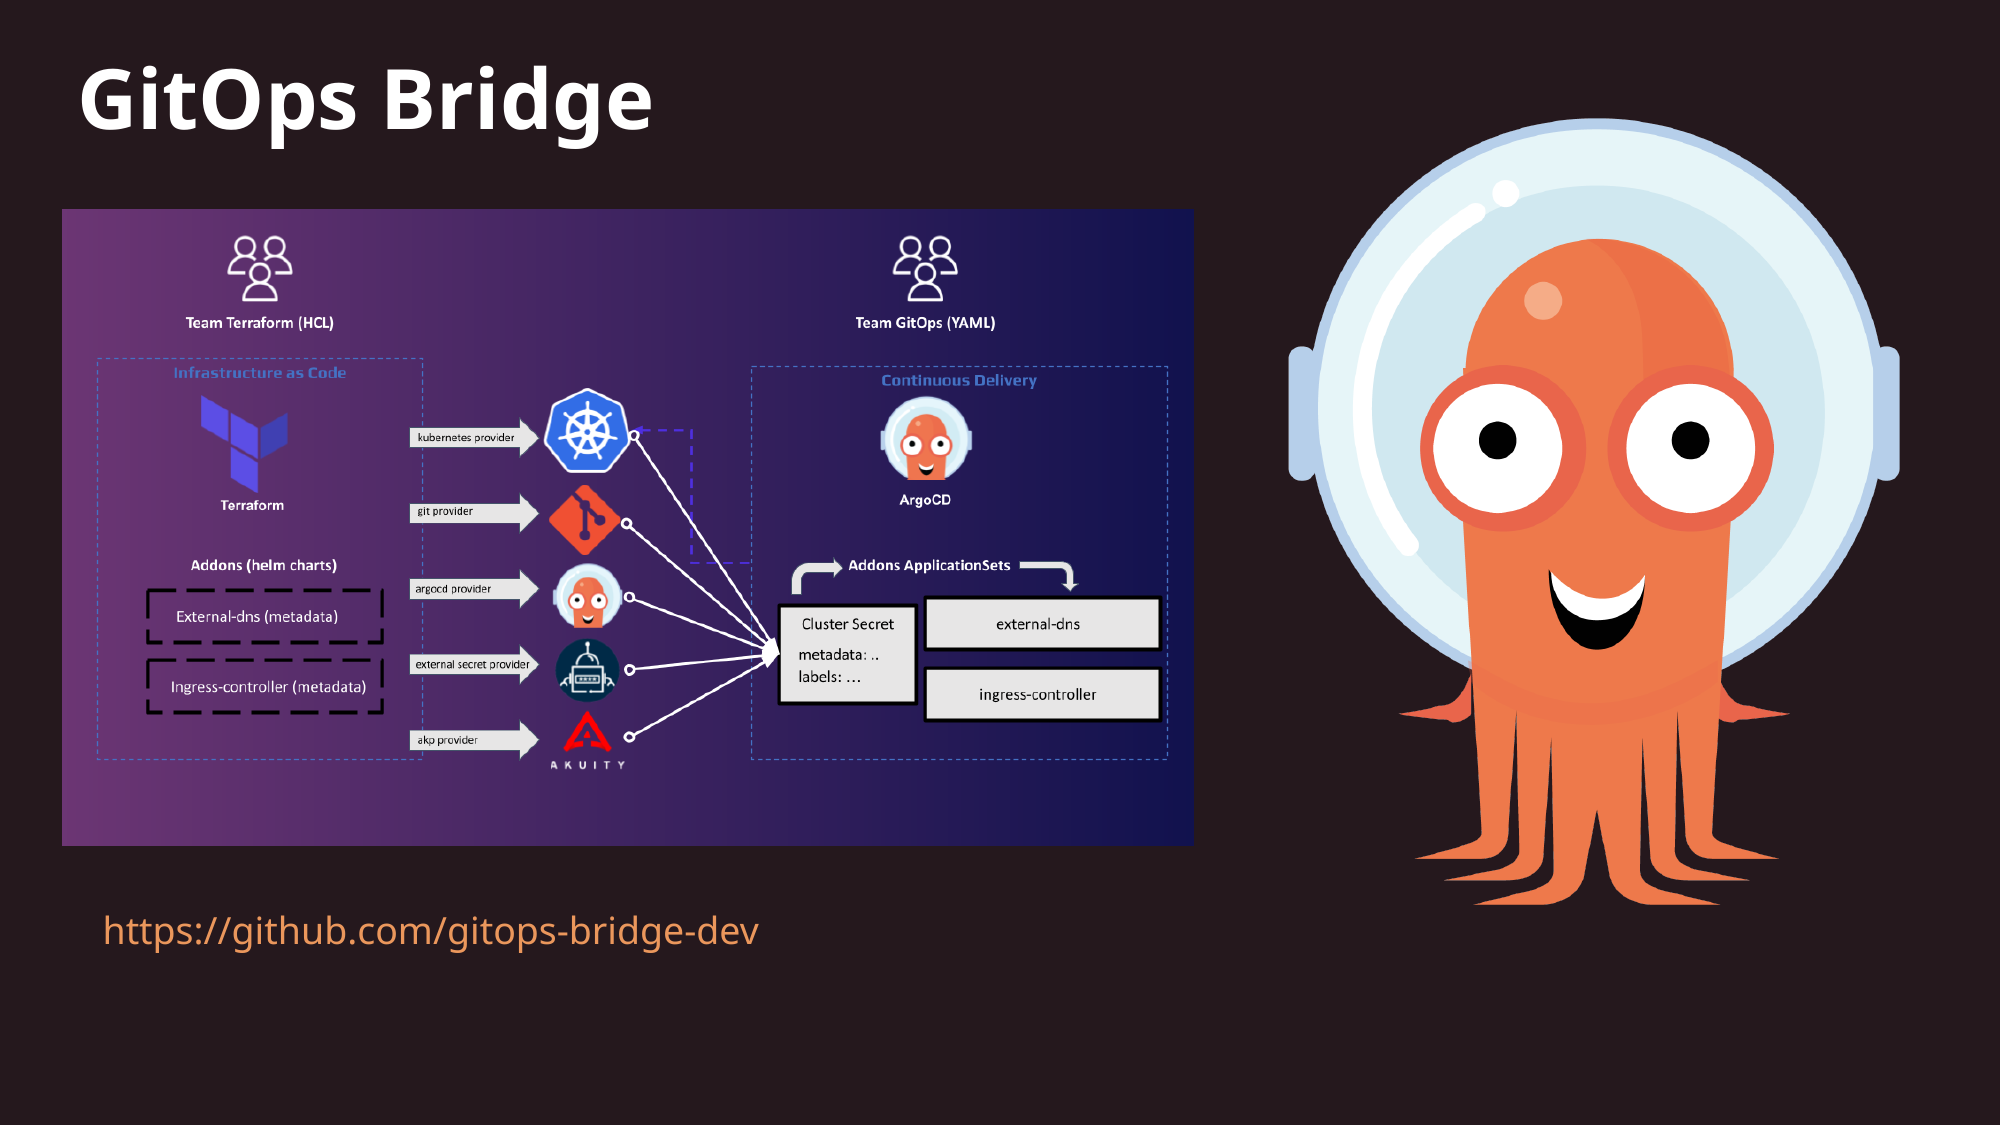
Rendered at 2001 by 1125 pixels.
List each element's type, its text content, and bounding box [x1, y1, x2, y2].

text_box GitOps Bridge [62, 50, 1938, 156]
text_box https://github.com/gitops-bridge-dev [87, 899, 1089, 959]
picture [62, 108, 2000, 916]
